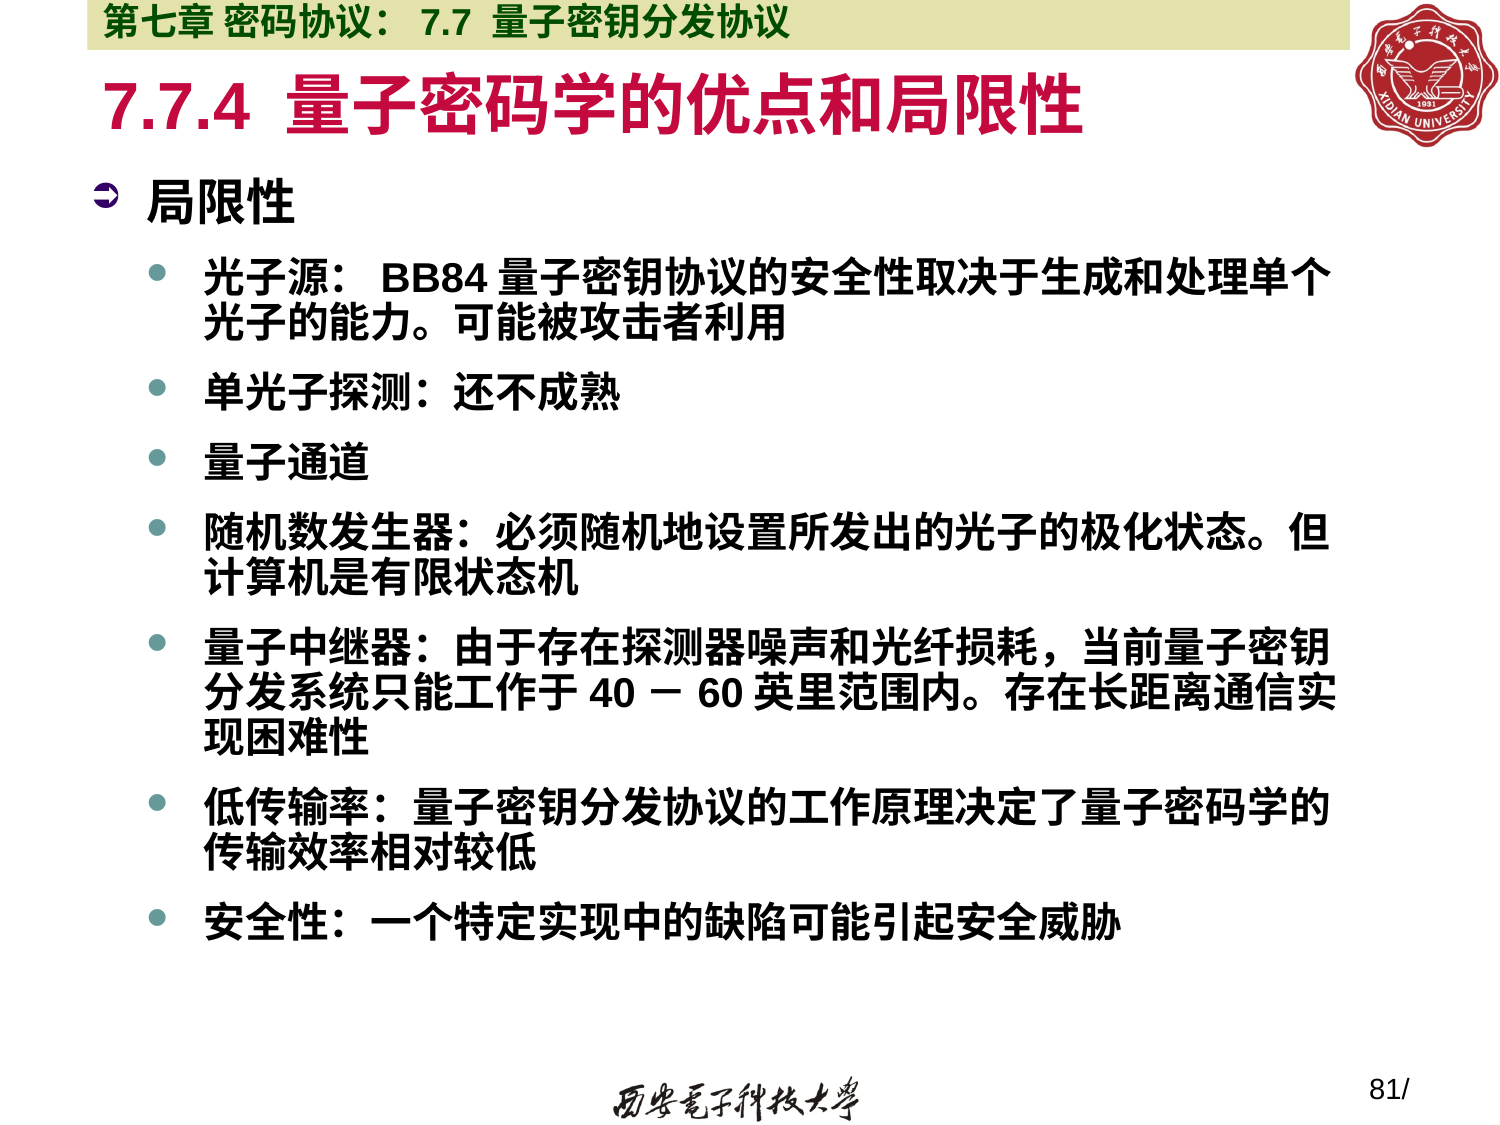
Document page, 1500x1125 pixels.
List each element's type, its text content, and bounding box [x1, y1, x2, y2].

list 局限性 光子源：BB84量子密钥协议的安全性取决于生成和处理单个光子的能力。可能被攻击者利用 单光子探测：还不成熟 量子通道 随机数发生器：必须随机地设置所发出的光子的极化状态。但计算机是有限状态机 量子中继器：由于存在探测器噪声和光纤损耗，当前量子密钥分发系统只能工作于40－60英里范围内。存在长距离通信实现困难性 低传输率：量子密钥分发协议的工作原理决定了量子密码学的传输效率相对较低 安全性：一个特定实现中的缺陷可能引起安全威胁 [74, 174, 1388, 1063]
text_box 第七章 密码协议：7.7 量子密钥分发协议 [87, 0, 1350, 50]
slide_number 81/ [1212, 1062, 1426, 1113]
picture [1350, 0, 1500, 150]
text_box 7.7.4 量子密码学的优点和局限性 [87, 62, 1350, 150]
picture [612, 1076, 863, 1125]
